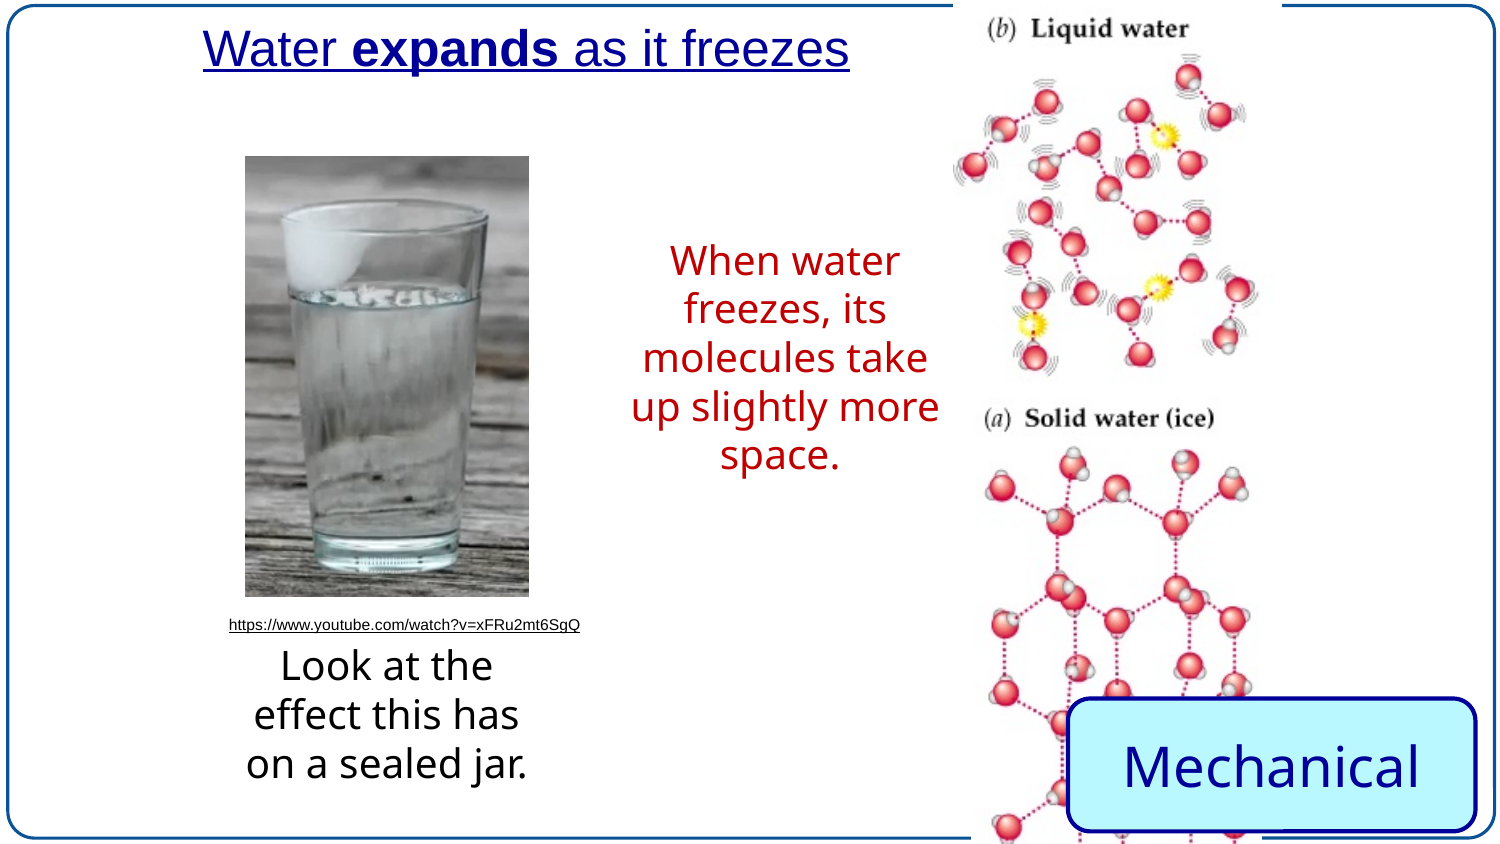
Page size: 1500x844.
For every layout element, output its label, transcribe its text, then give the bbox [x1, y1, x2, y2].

text_box Look at the effect this has on a sealed jar. [209, 632, 564, 794]
title Water expands as it freezes [187, 0, 945, 141]
picture [244, 155, 529, 597]
text_box When water freezes, its molecules take up slightly more space. [608, 226, 963, 486]
text_box Mechanical [1266, 696, 1478, 834]
picture [953, 0, 1282, 844]
text_box https://www.youtube.com/watch?v=xFRu2mt6SgQ [214, 607, 609, 642]
